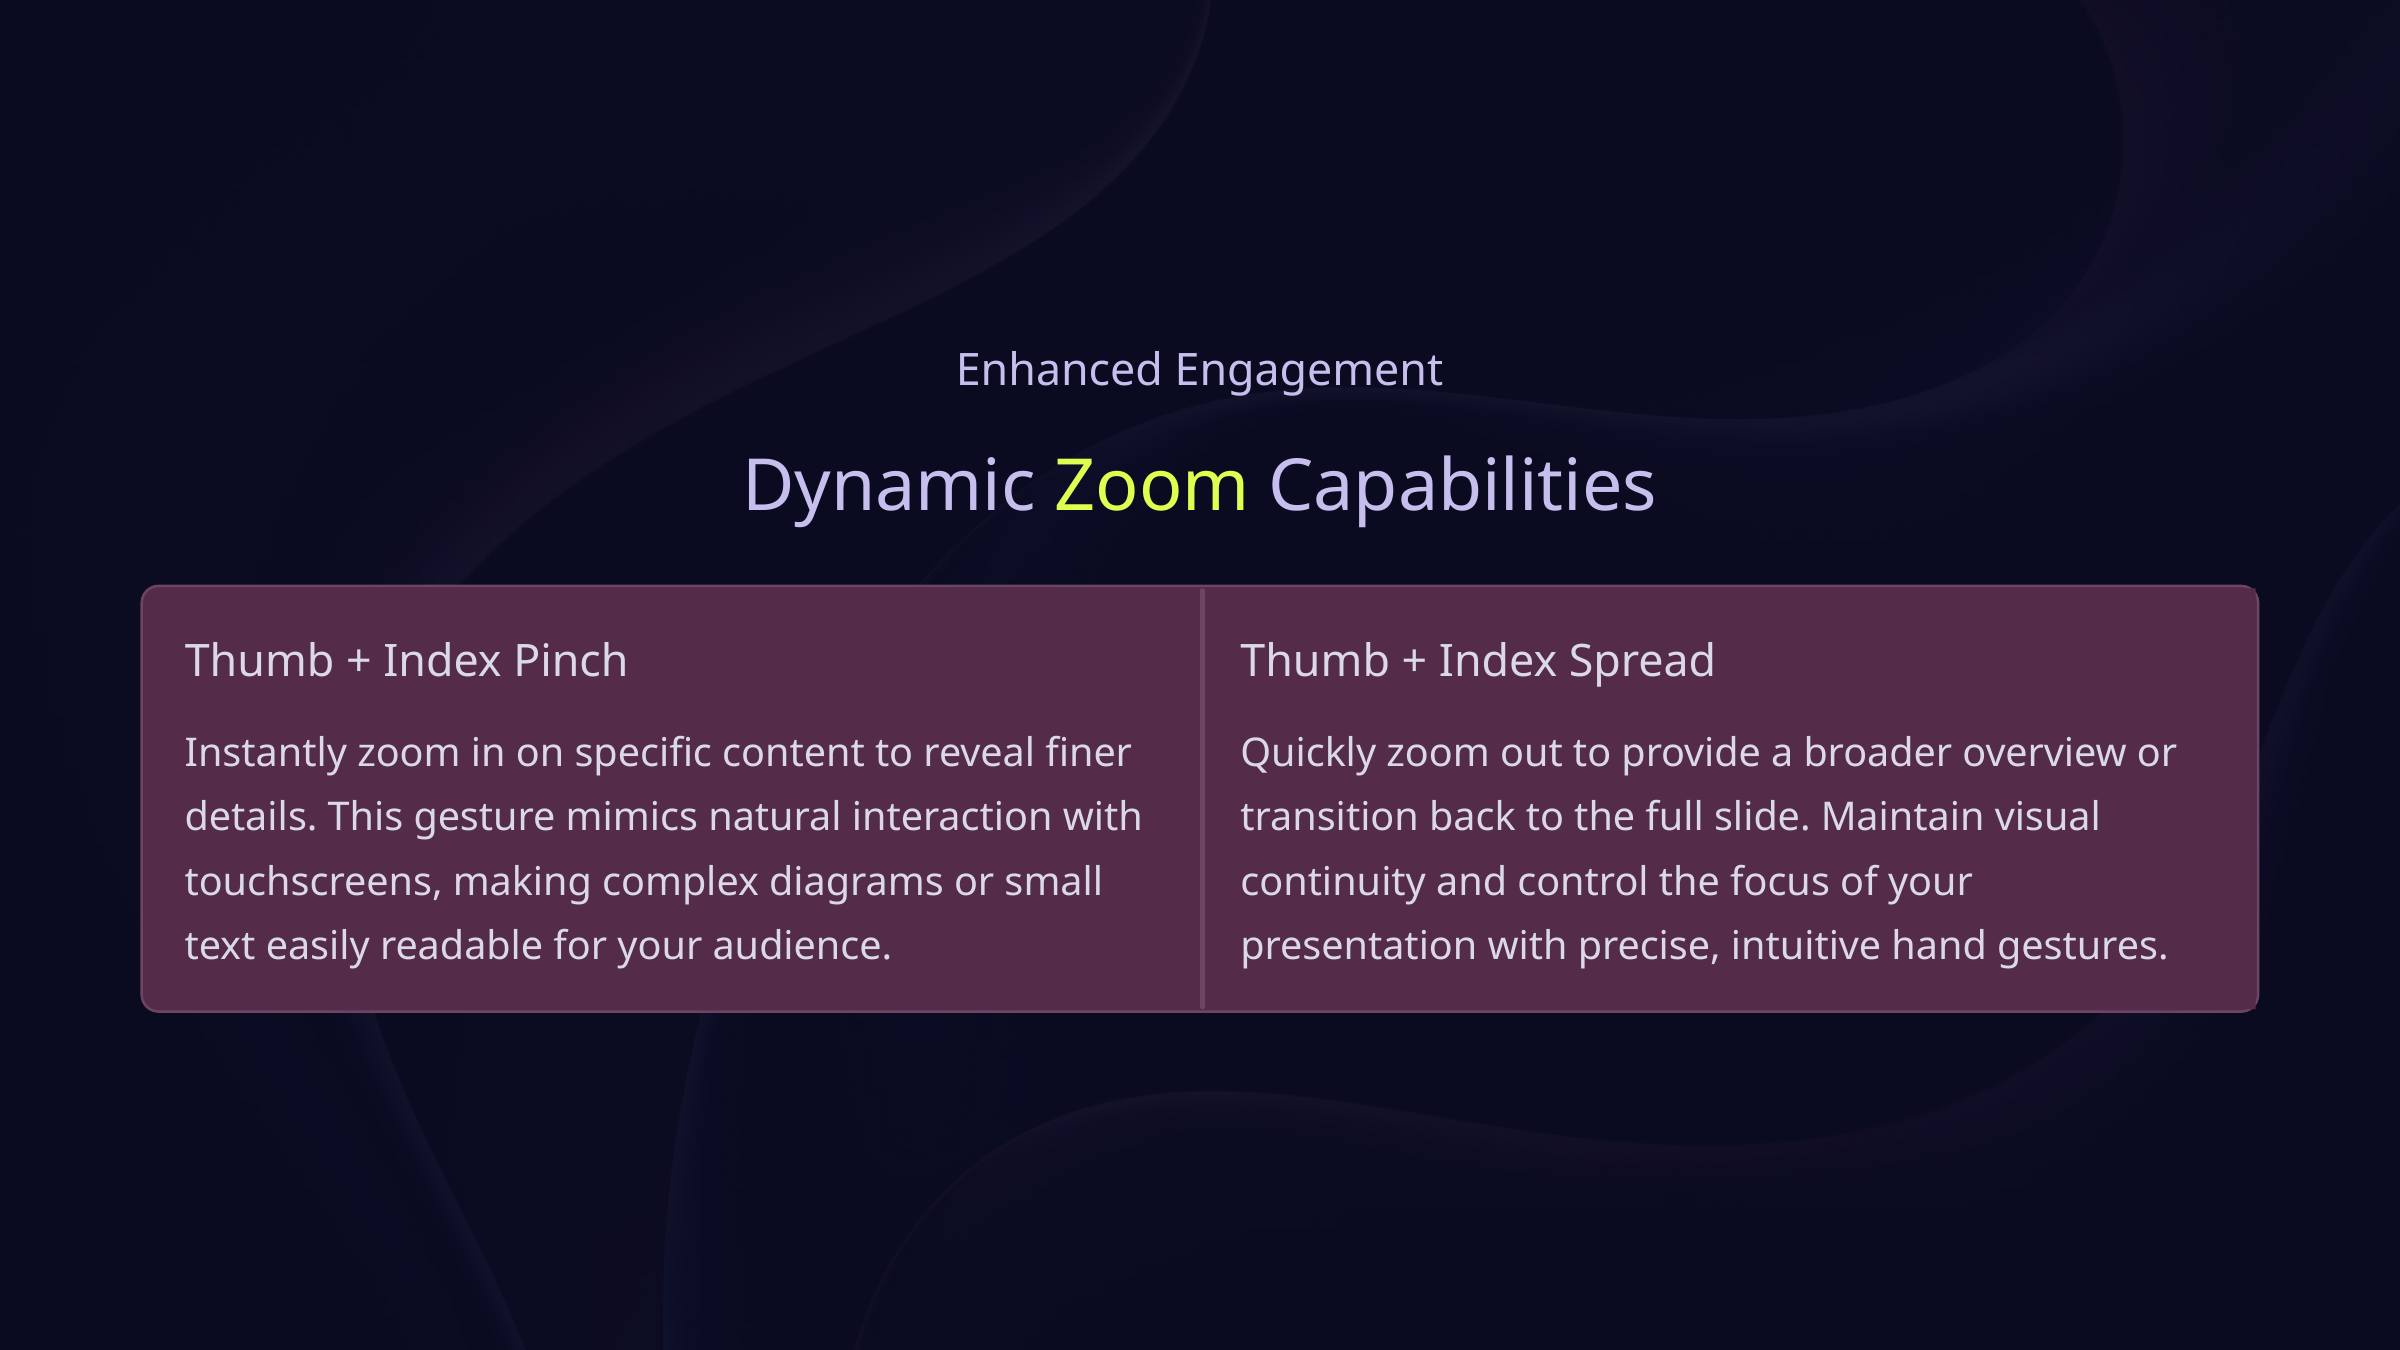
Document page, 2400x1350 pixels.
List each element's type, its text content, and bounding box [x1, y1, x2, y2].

text_box [1200, 588, 1206, 1010]
text_box Thumb + Index Pinch [184, 628, 645, 686]
text_box Instantly zoom in on specific content to reveal finer details. This gesture mimics natural interaction with touchscreens, making complex diagrams or small text easily readable for your audience. [184, 709, 1160, 969]
text_box Enhanced Engagement [945, 338, 1455, 395]
text_box Quickly zoom out to provide a broader overview or transition back to the full slide. Maintain visual continuity and control the focus of your presentation with precise, intuitive hand gestures. [1240, 709, 2216, 969]
text_box Dynamic Zoom Capabilities [723, 435, 1677, 525]
text_box [144, 588, 1199, 1010]
text_box [141, 585, 2250, 1012]
text_box Thumb + Index Spread [1240, 628, 1738, 686]
text_box [1204, 588, 2256, 1010]
